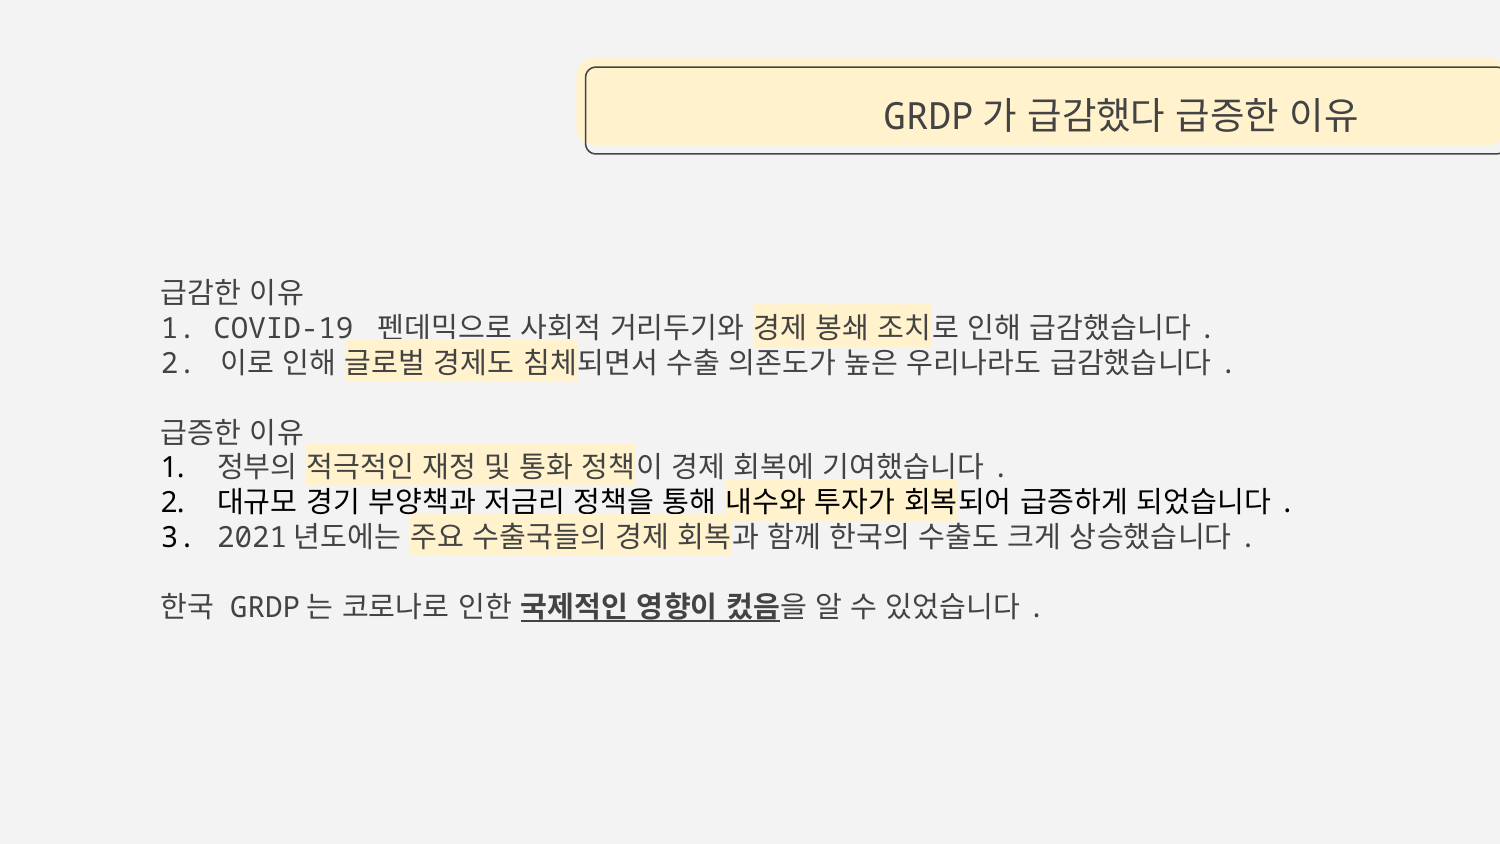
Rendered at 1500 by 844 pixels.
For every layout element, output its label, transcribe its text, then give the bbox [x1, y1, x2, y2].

text_box 급감한 이유 1. COVID-19 펜데믹으로 사회적 거리두기와 경제 봉쇄 조치로 인해 급감했습니다. 2. 이로 인해 글로벌 경제도 침체되면서 수출 의존도가 높은 우리나라도 급감했습니다. 급증한 이유 정부의 적극적인 재정 및 통화 정책이 경제 회복에 기여했습니다. 대규모 경기 부양책과 저금리 정책을 통해 내수와 투자가 회복되어 급증하게 되었습니다. 2021년도에는 주요 수출국들의 경제 회복과 함께 한국의 수출도 크게 상승했습니다. 한국 GRDP는 코로나로 인한 국제적인 영향이 컸음을 알 수 있었습니다. [145, 168, 1436, 799]
title GRDP가 급감했다 급증한 이유 [714, 75, 1374, 154]
